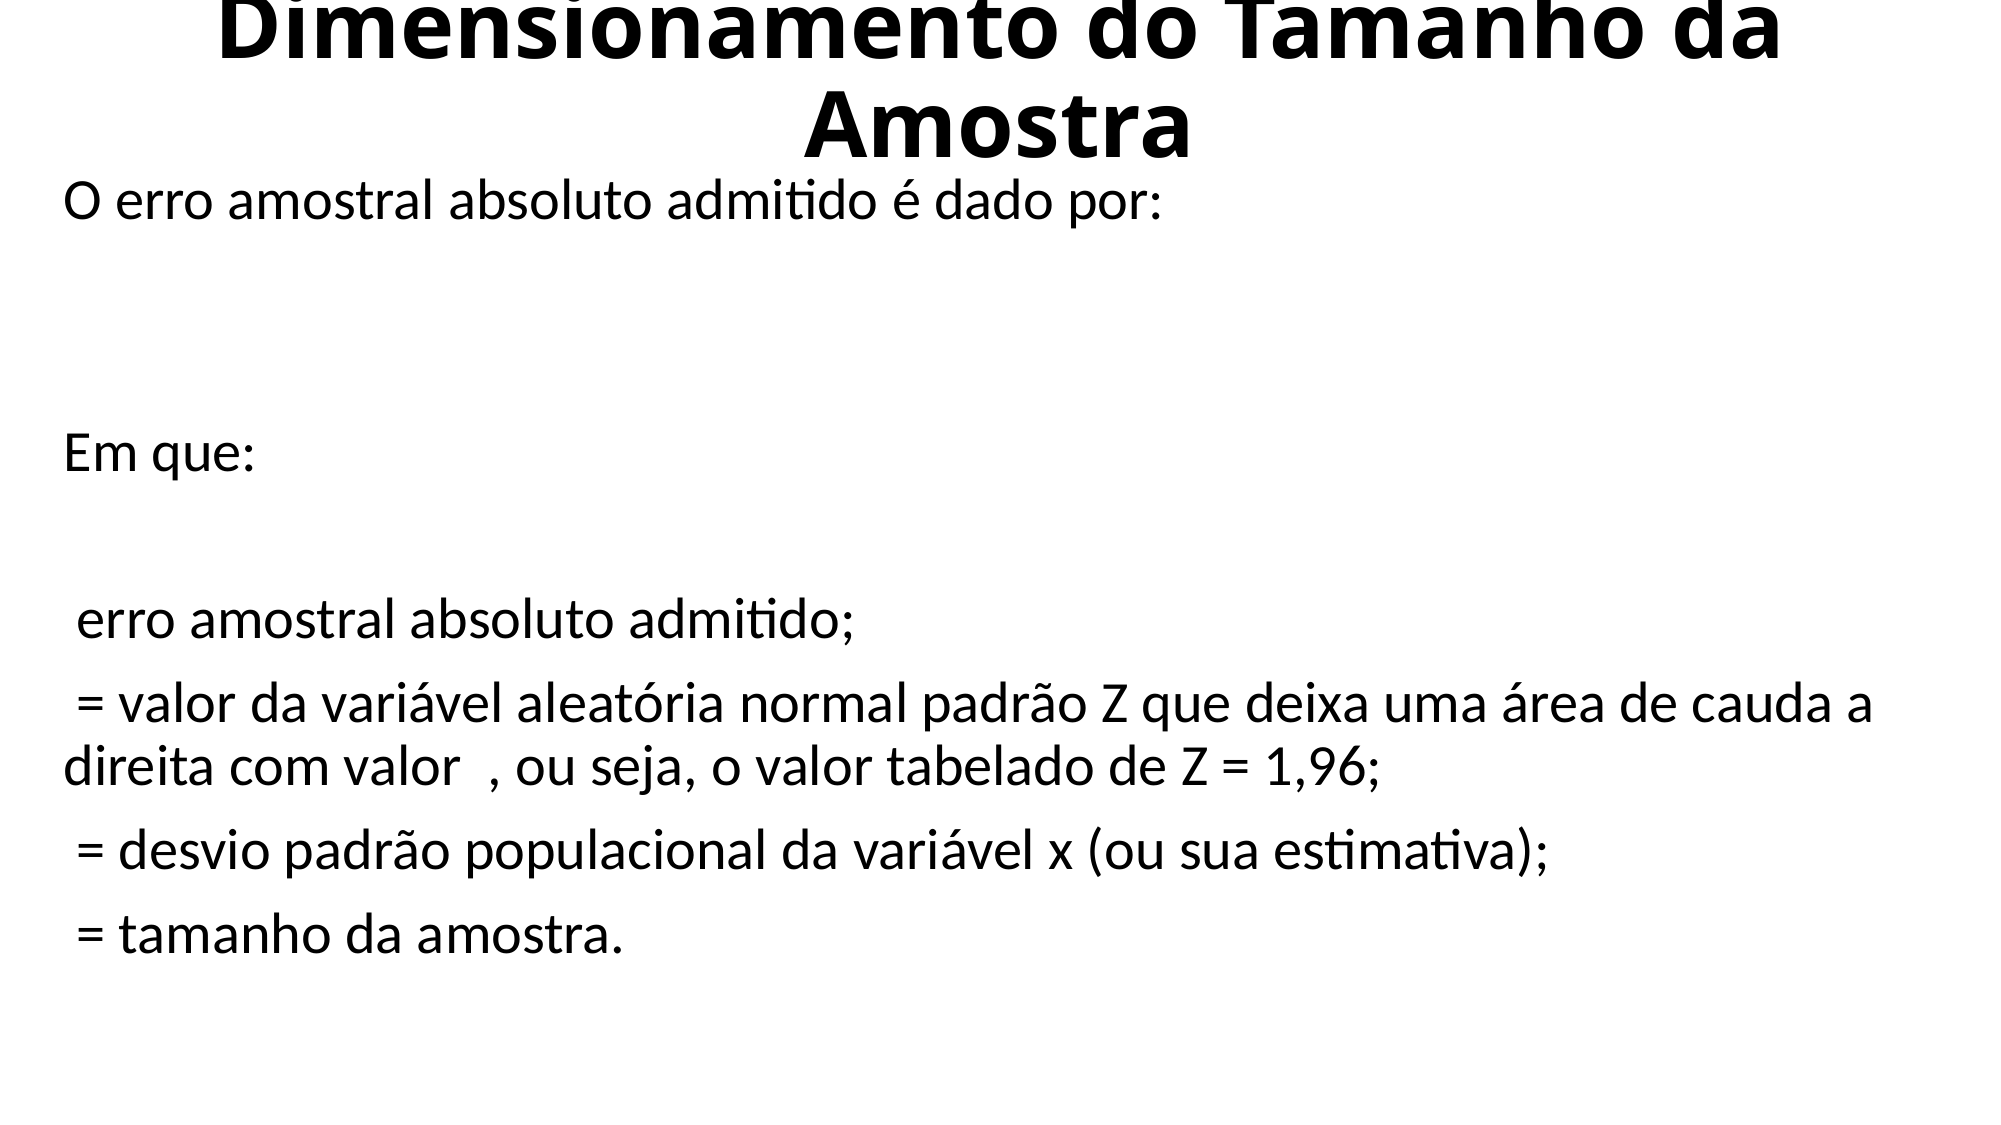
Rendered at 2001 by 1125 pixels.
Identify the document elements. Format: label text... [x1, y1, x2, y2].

title Dimensionamento do Tamanho da Amostra [137, 18, 1863, 140]
